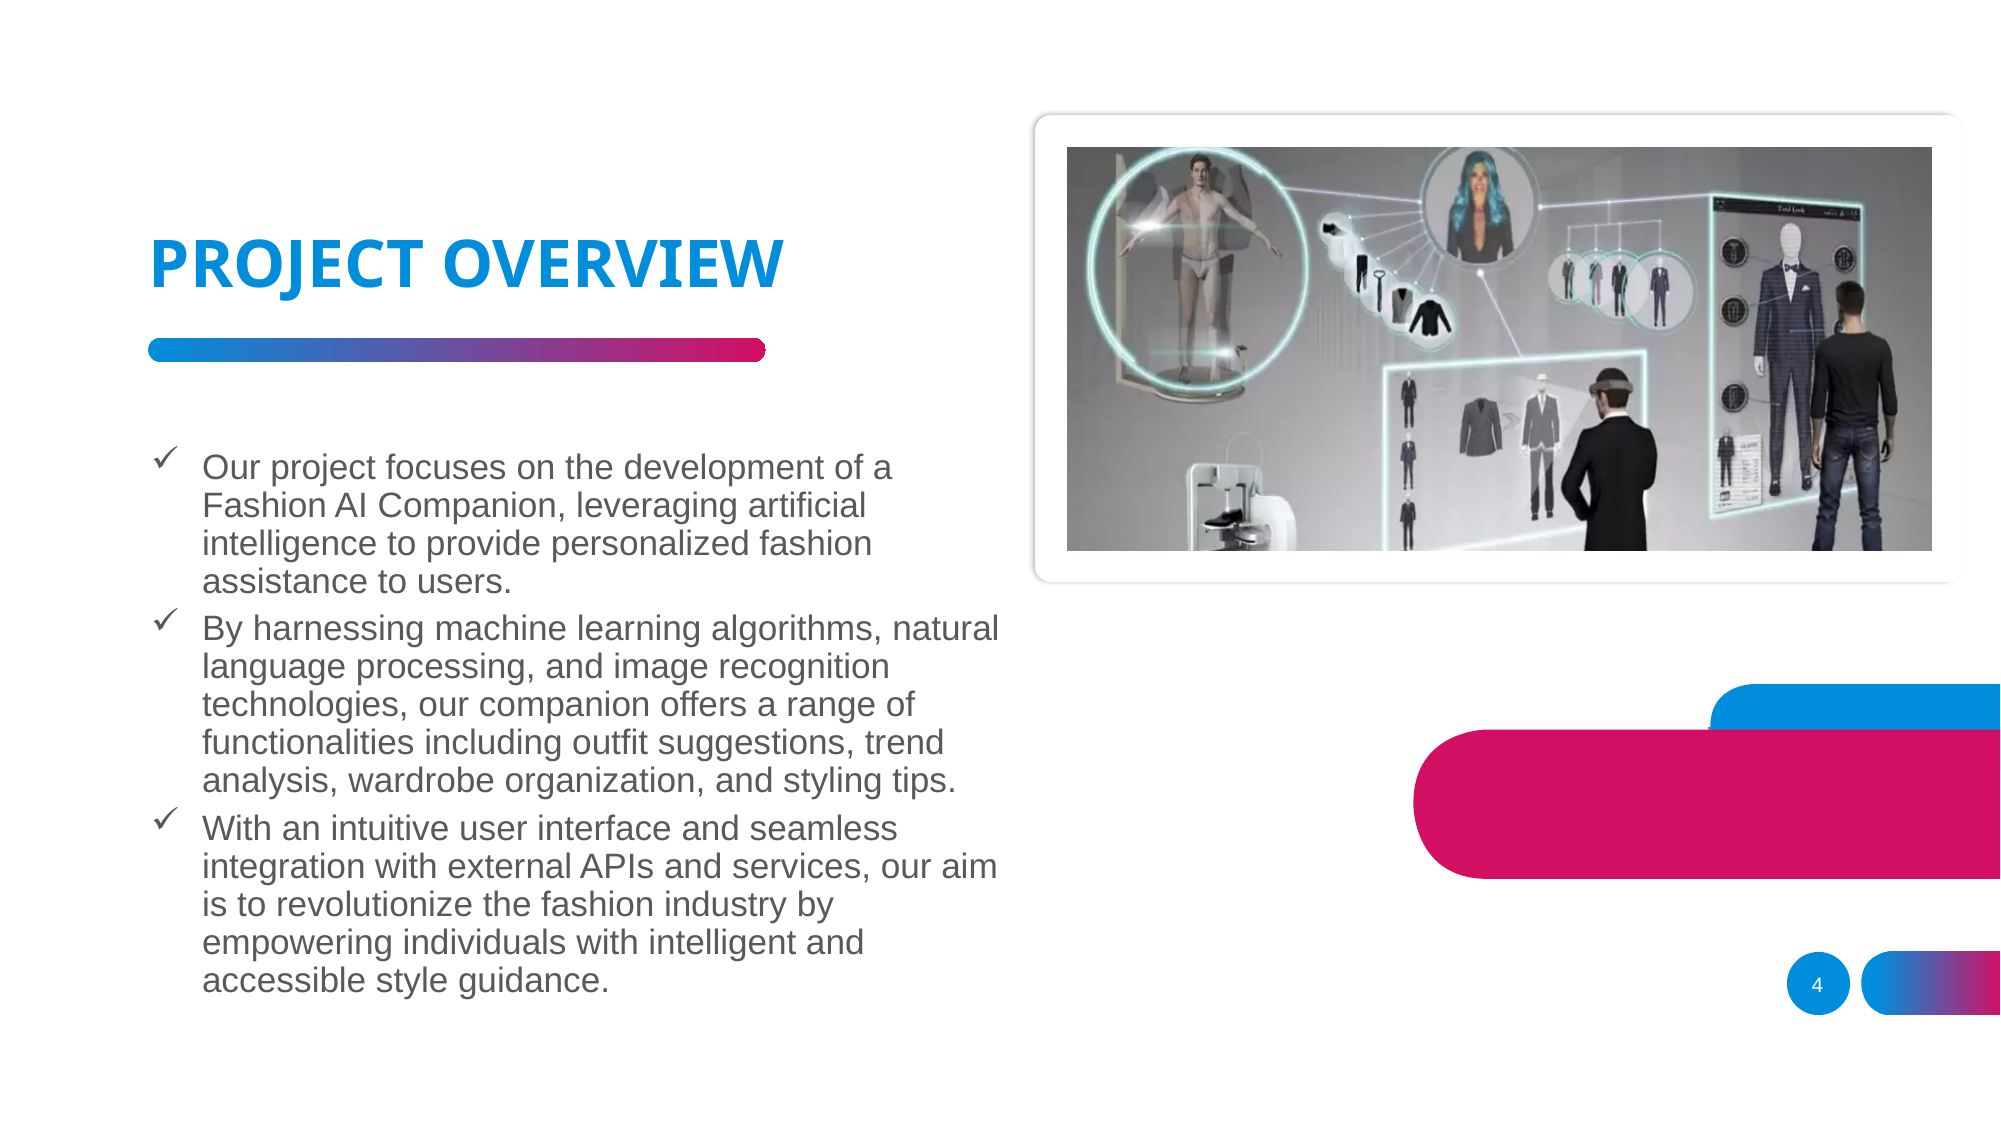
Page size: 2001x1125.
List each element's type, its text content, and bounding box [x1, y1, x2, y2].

title PROJECT OVERVIEW [133, 202, 873, 331]
list Our project focuses on the development of a Fashion AI Companion, leveraging artificial intelligence to provide personalized fashion assistance to users. By harnessing machine learning algorithms, natural language processing, and image recognition technologies, our companion offers a range of functionalities including outfit suggestions, trend analysis, wardrobe organization, and styling tips. With an intuitive user interface and seamless integration with external APIs and services, our aim is to revolutionize the fashion industry by empowering individuals with intelligent and accessible style guidance. [136, 404, 1022, 1030]
picture [1066, 146, 1932, 551]
slide_number 4 [1772, 954, 1863, 1015]
